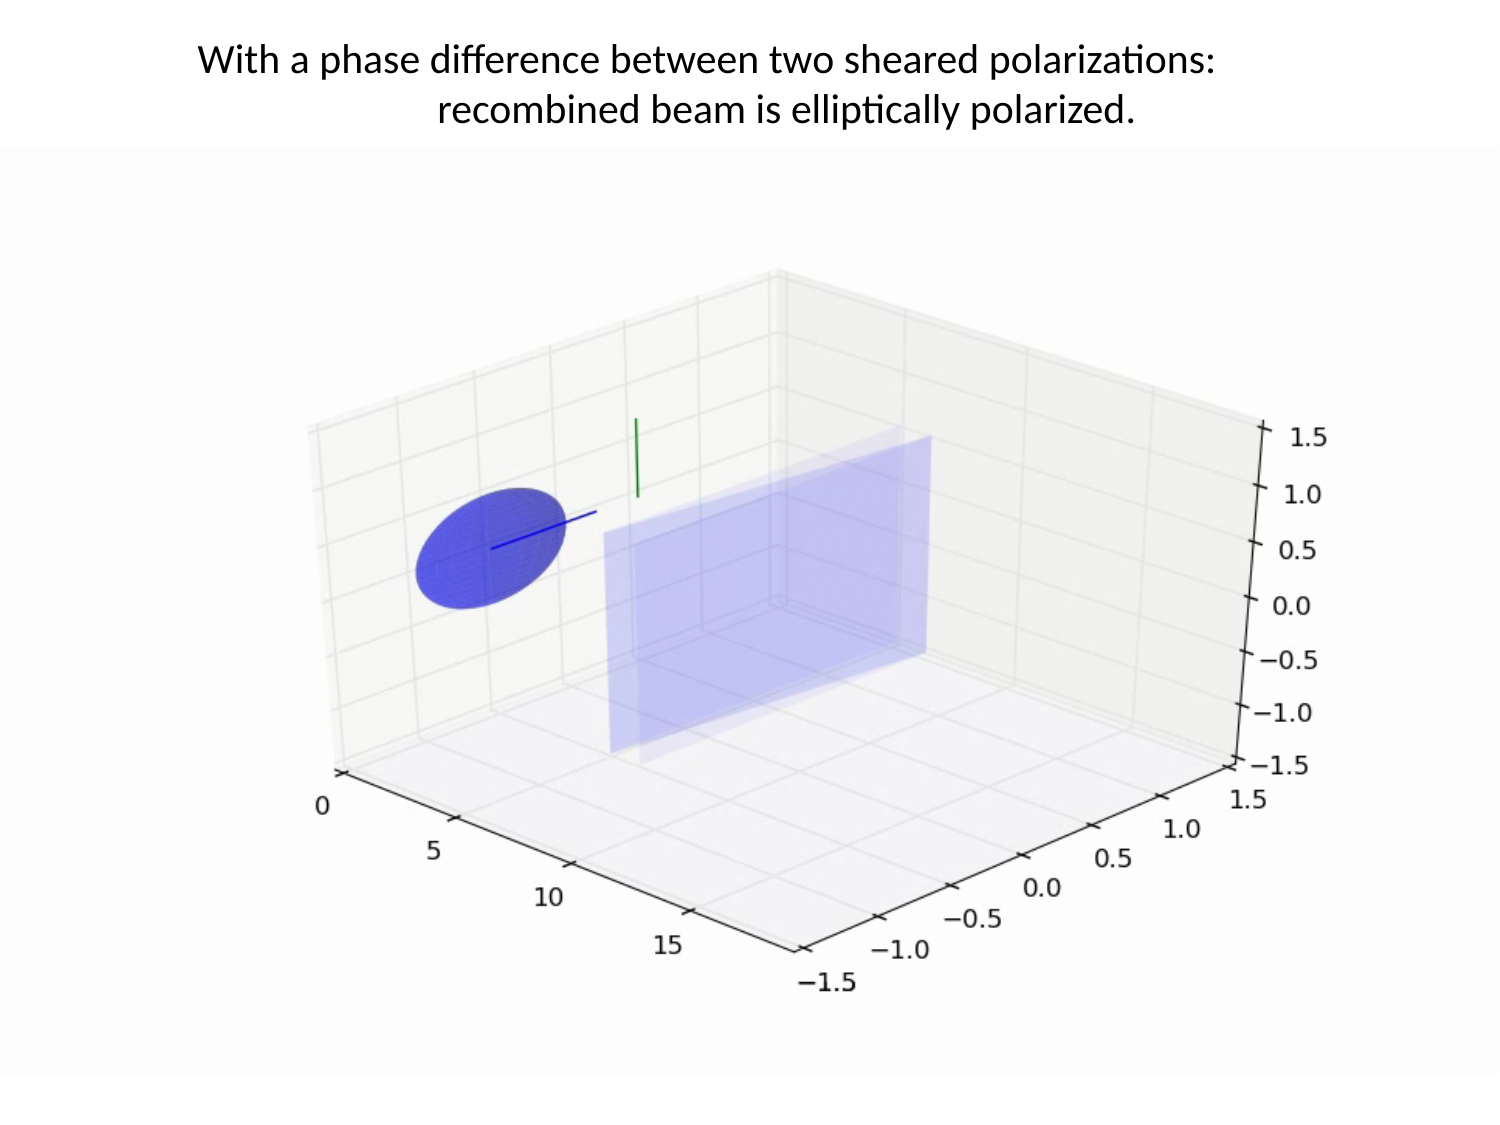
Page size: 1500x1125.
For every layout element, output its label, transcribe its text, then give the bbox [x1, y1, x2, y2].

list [0, 145, 1500, 1076]
text_box With a phase difference between two sheared polarizations: recombined beam is elliptically polarized. [37, 24, 1388, 140]
